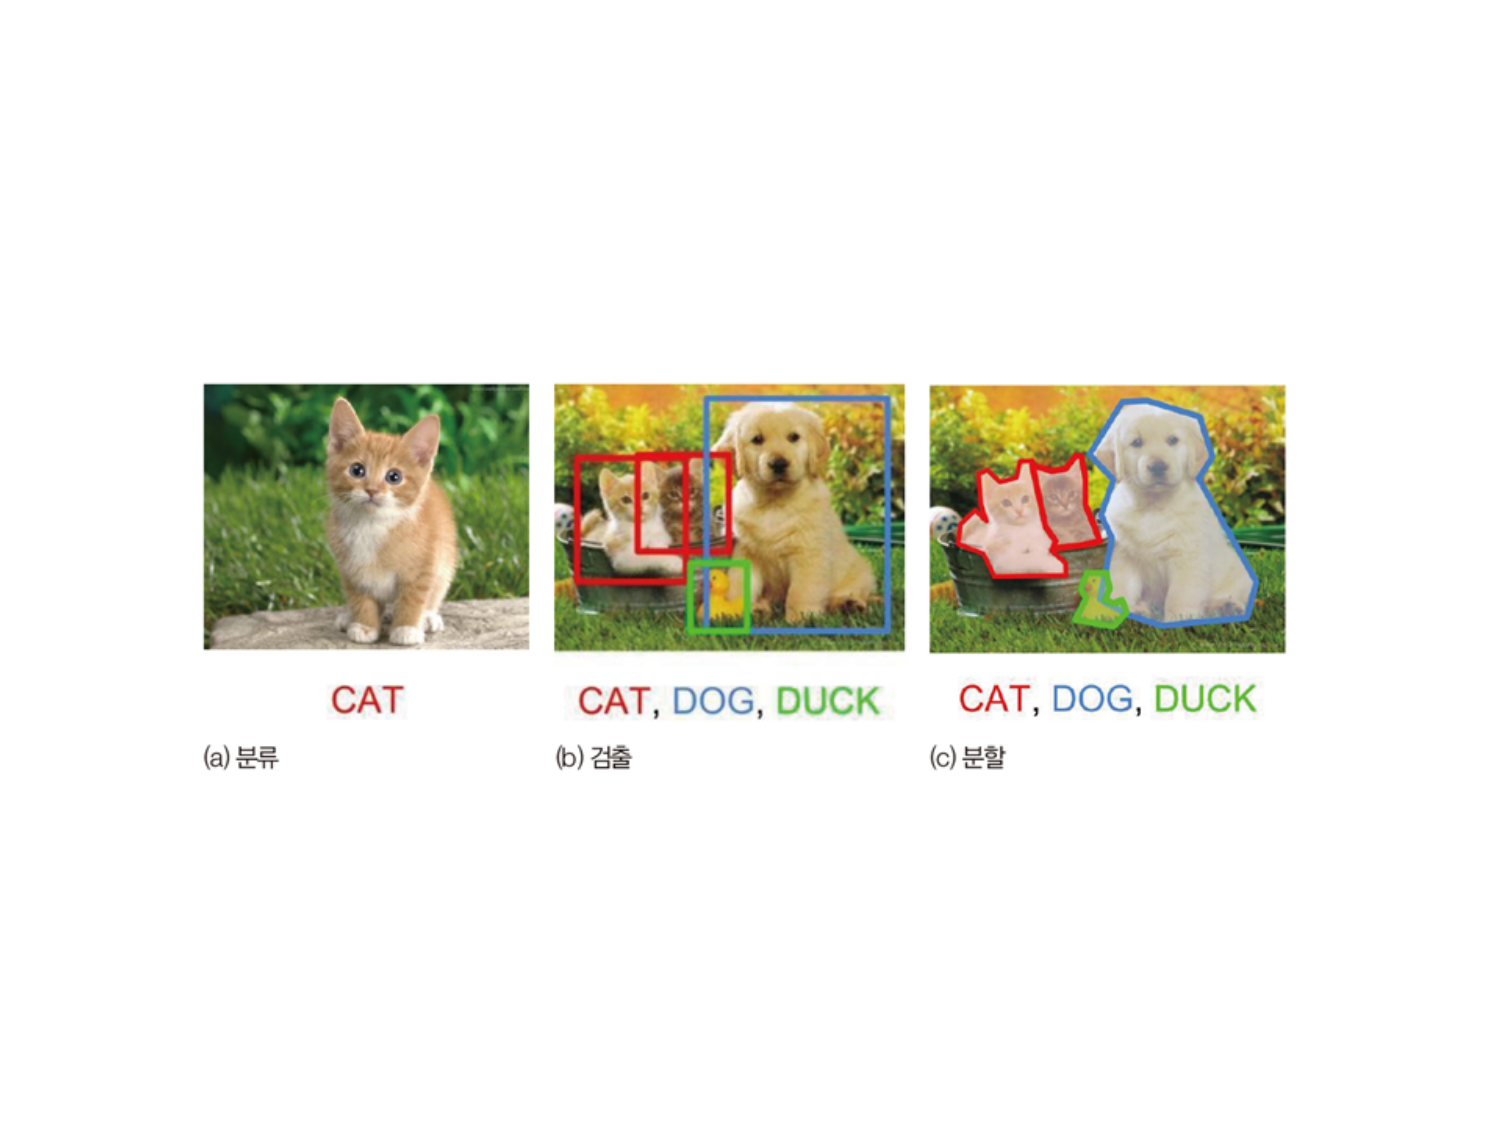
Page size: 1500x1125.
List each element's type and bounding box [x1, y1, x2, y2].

picture [162, 333, 1338, 792]
